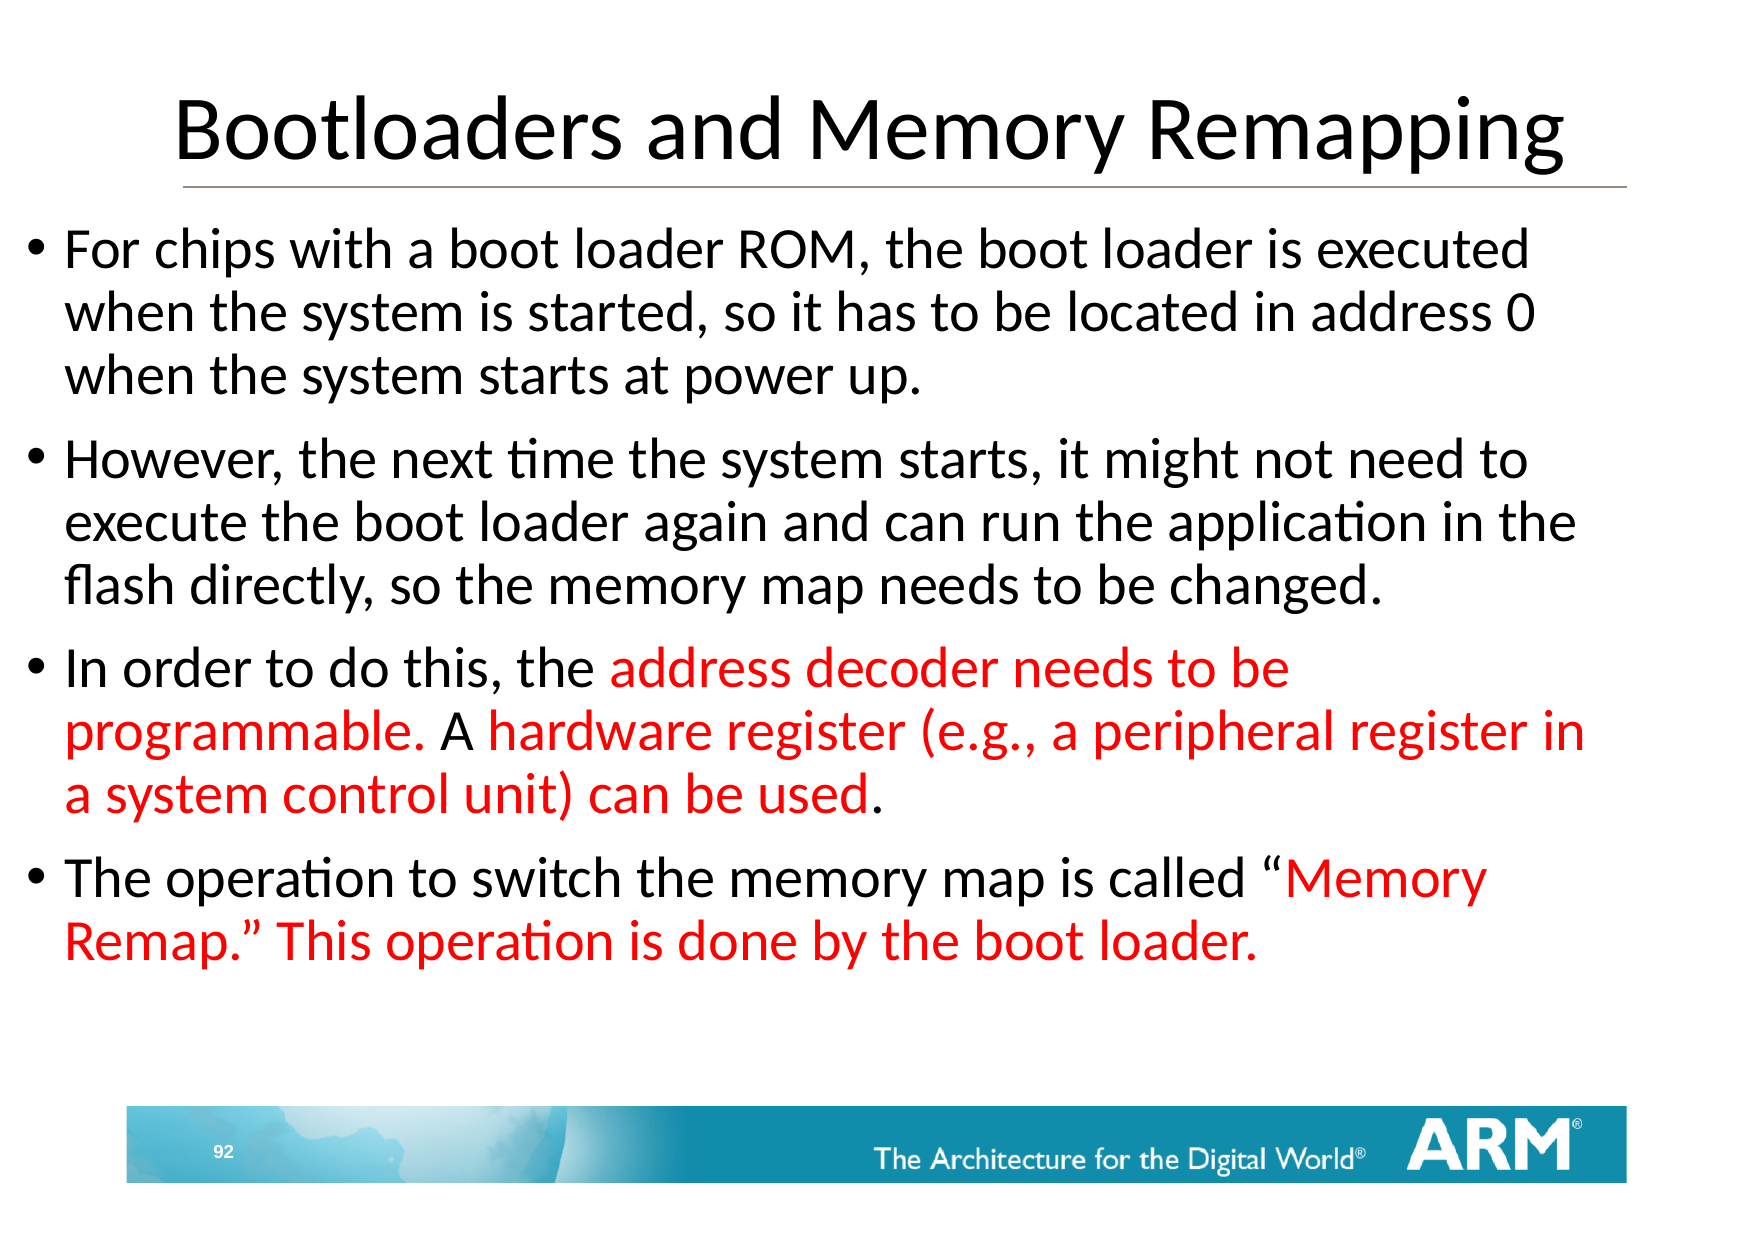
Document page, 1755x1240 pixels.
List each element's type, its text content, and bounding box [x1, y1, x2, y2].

list For chips with a boot loader ROM, the boot loader is executed when the system is started, so it has to be located in address 0 when the system starts at power up. However, the next time the system starts, it might not need to execute the boot loader again and can run the application in the flash directly, so the memory map needs to be changed. In order to do this, the address decoder needs to be programmable. A hardware register (e.g., a peripheral register in a system control unit) can be used. The operation to switch the memory map is called “Memory Remap.” This operation is done by the boot loader. [26, 218, 1612, 492]
picture [126, 1106, 1627, 1183]
title Bootloaders and Memory Remapping [173, 80, 1581, 172]
slide_number 92 [198, 1139, 287, 1187]
